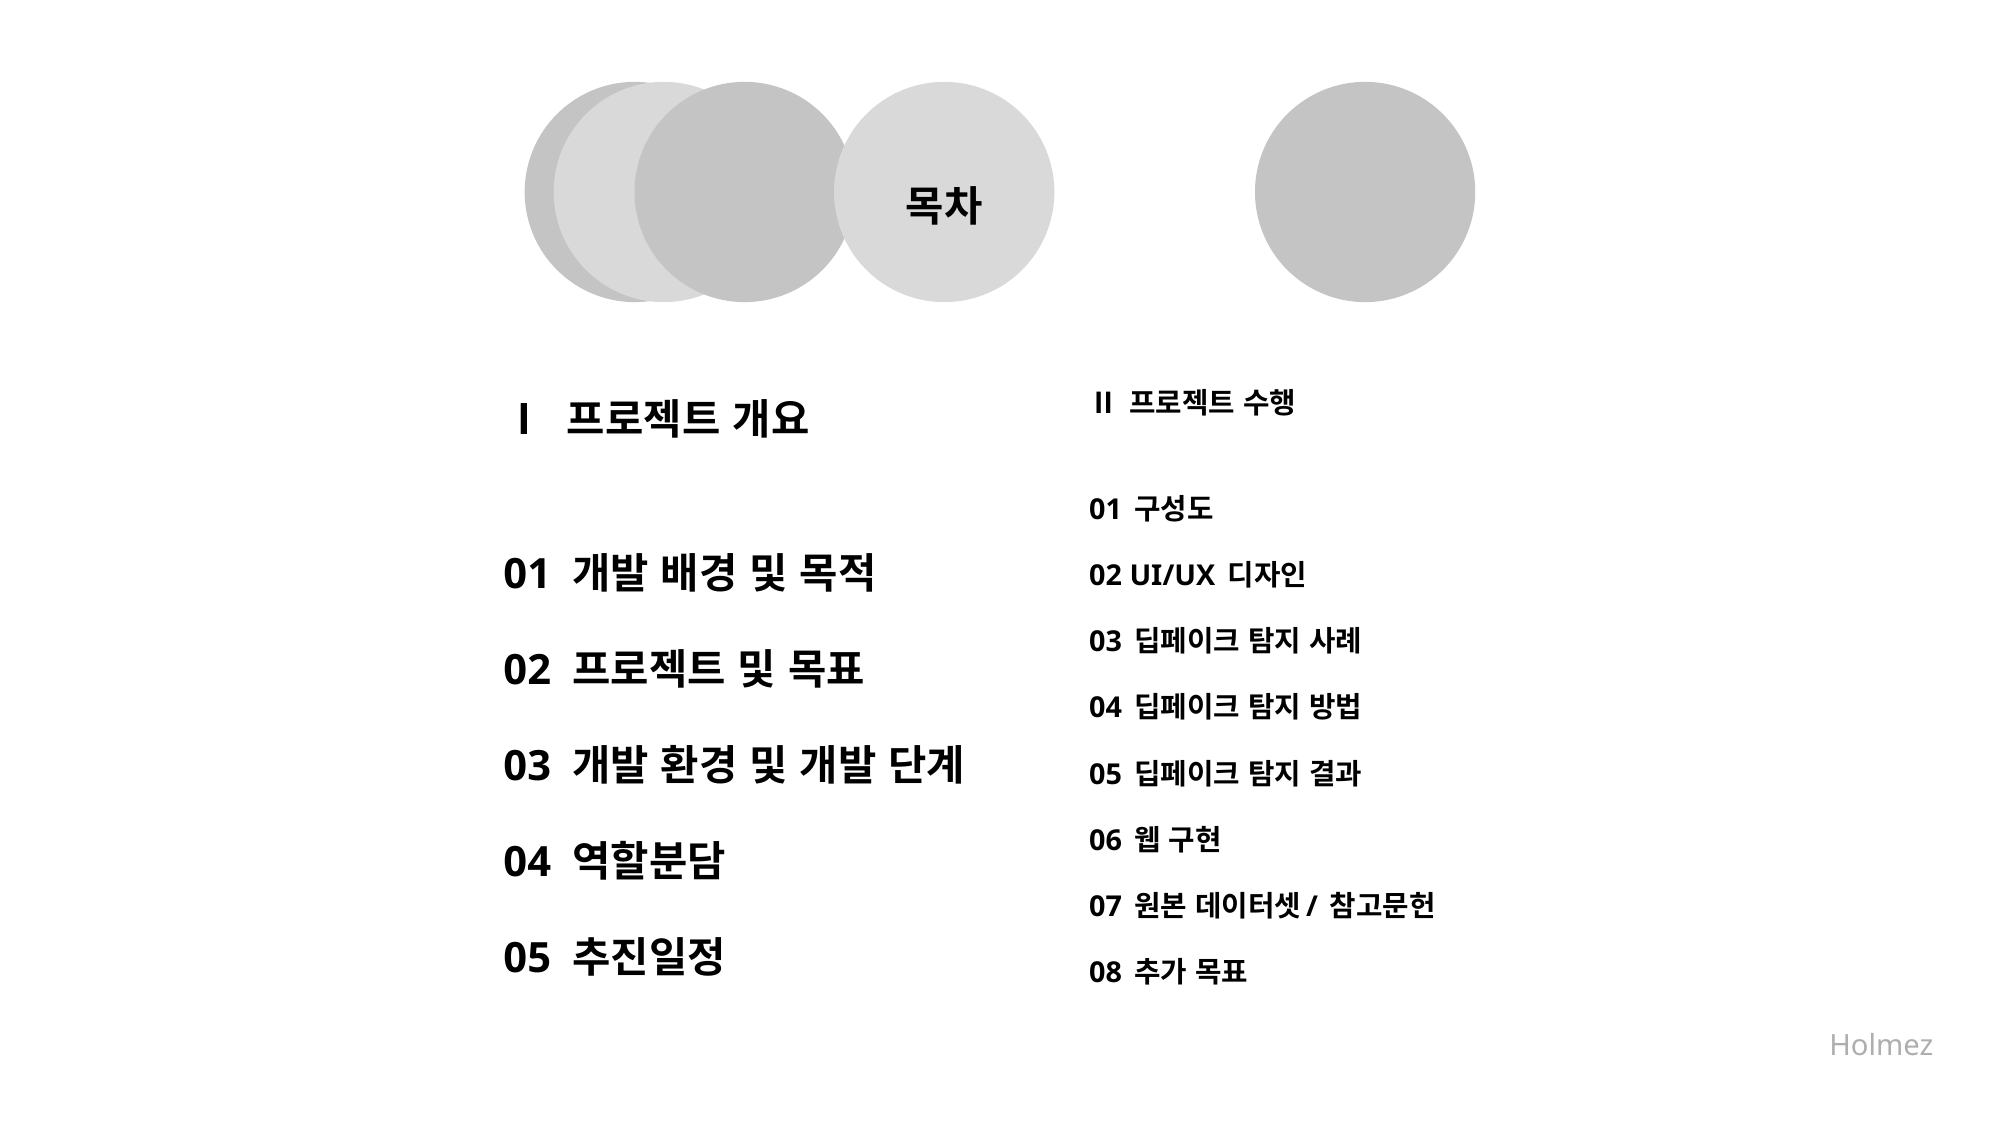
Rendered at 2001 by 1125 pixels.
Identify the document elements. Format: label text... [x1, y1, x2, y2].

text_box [524, 81, 1476, 303]
text_box Holmez [1814, 980, 2000, 1070]
text_box Ⅱ 프로젝트 수행 01 구성도 02 UI/UX 디자인 03 딥페이크 탐지 사례 04 딥페이크 탐지 방법 05 딥페이크 탐지 결과 06 웹 구현 07 원본 데이터셋/ 참고문헌 08 추가 목표 [1074, 360, 1661, 997]
list Ⅰ 프로젝트 개요 01 개발 배경 및 목적 02 프로젝트 및 목표 03 개발 환경 및 개발 단계 04 역할분담 05 추진일정 [488, 360, 1017, 997]
